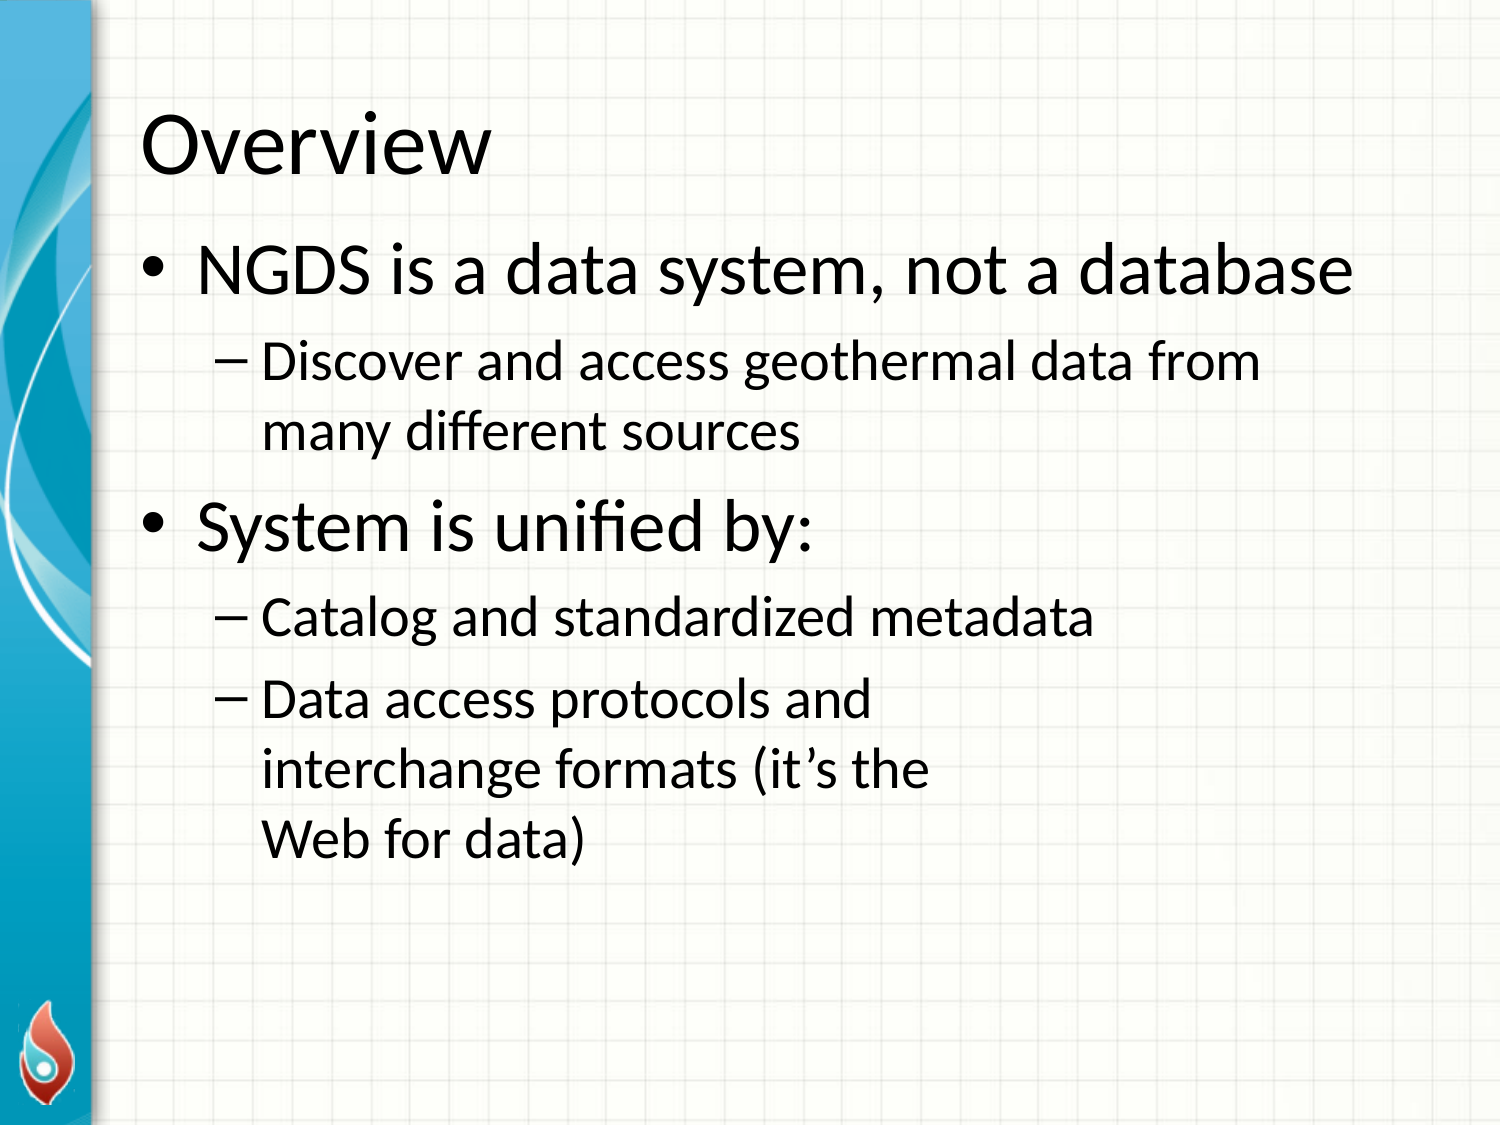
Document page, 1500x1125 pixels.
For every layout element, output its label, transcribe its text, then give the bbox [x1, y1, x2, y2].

picture [0, 0, 1500, 1125]
text_box NGDS is a data system, not a database Discover and access geothermal data from many different sources System is unified by: Catalog and standardized metadata Data access protocols and interchange formats (it’s the Web for data) [124, 212, 1388, 938]
title Overview [125, 44, 1450, 232]
